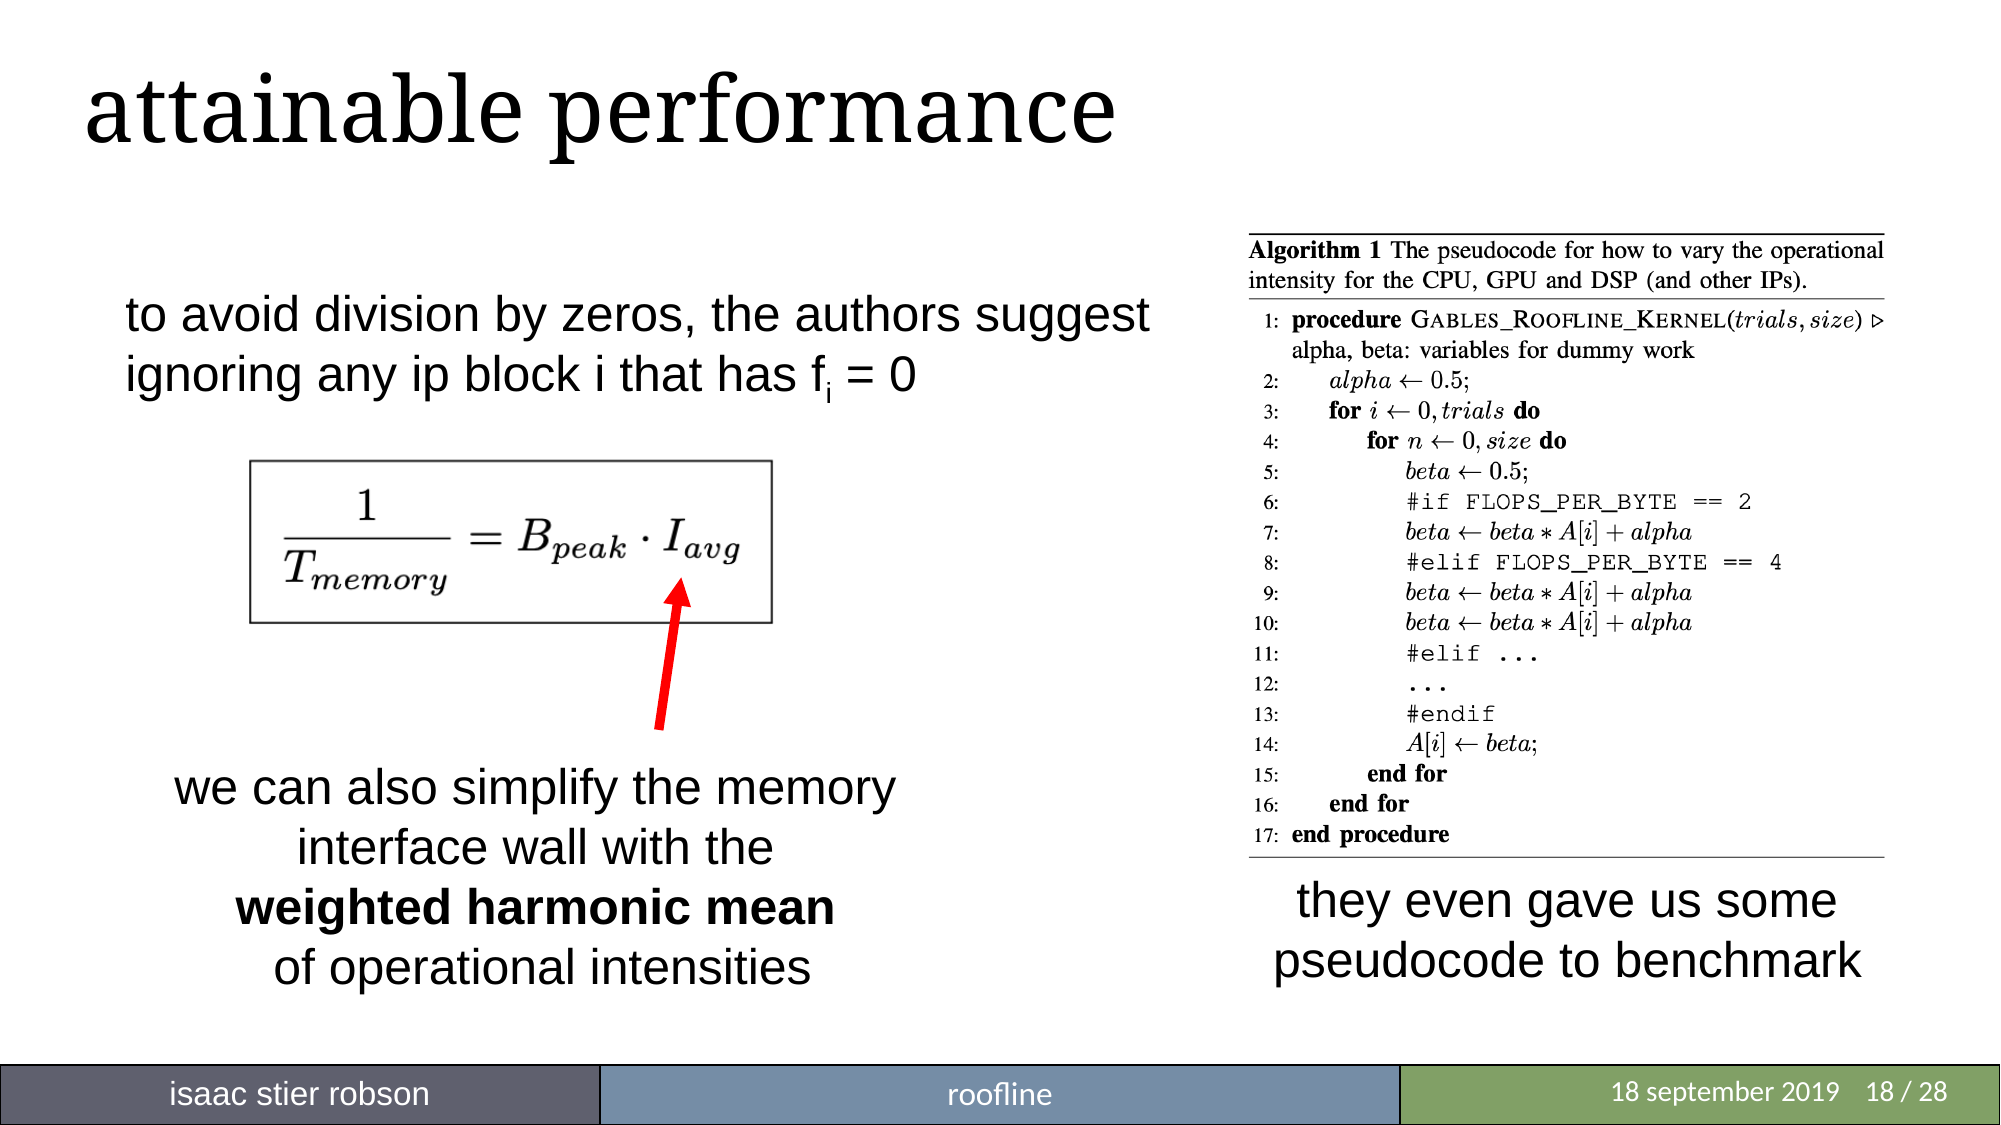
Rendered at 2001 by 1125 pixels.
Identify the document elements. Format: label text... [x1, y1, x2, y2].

title attainable performance [68, 56, 1932, 274]
text_box isaac stier robson [0, 1064, 599, 1125]
text_box roofline [599, 1064, 1401, 1125]
text_box to avoid division by zeros, the authors suggest ignoring any ip block i that has fi = 0 [110, 273, 1168, 417]
text_box 18 september 2019 18 / 28 [1401, 1064, 2000, 1125]
picture [1246, 229, 1889, 862]
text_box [658, 577, 682, 730]
text_box they even gave us some pseudocode to benchmark [1167, 860, 1968, 996]
text_box we can also simplify the memory interface wall with the weighted harmonic mean of operational intensities [135, 747, 936, 1002]
picture [244, 451, 780, 629]
